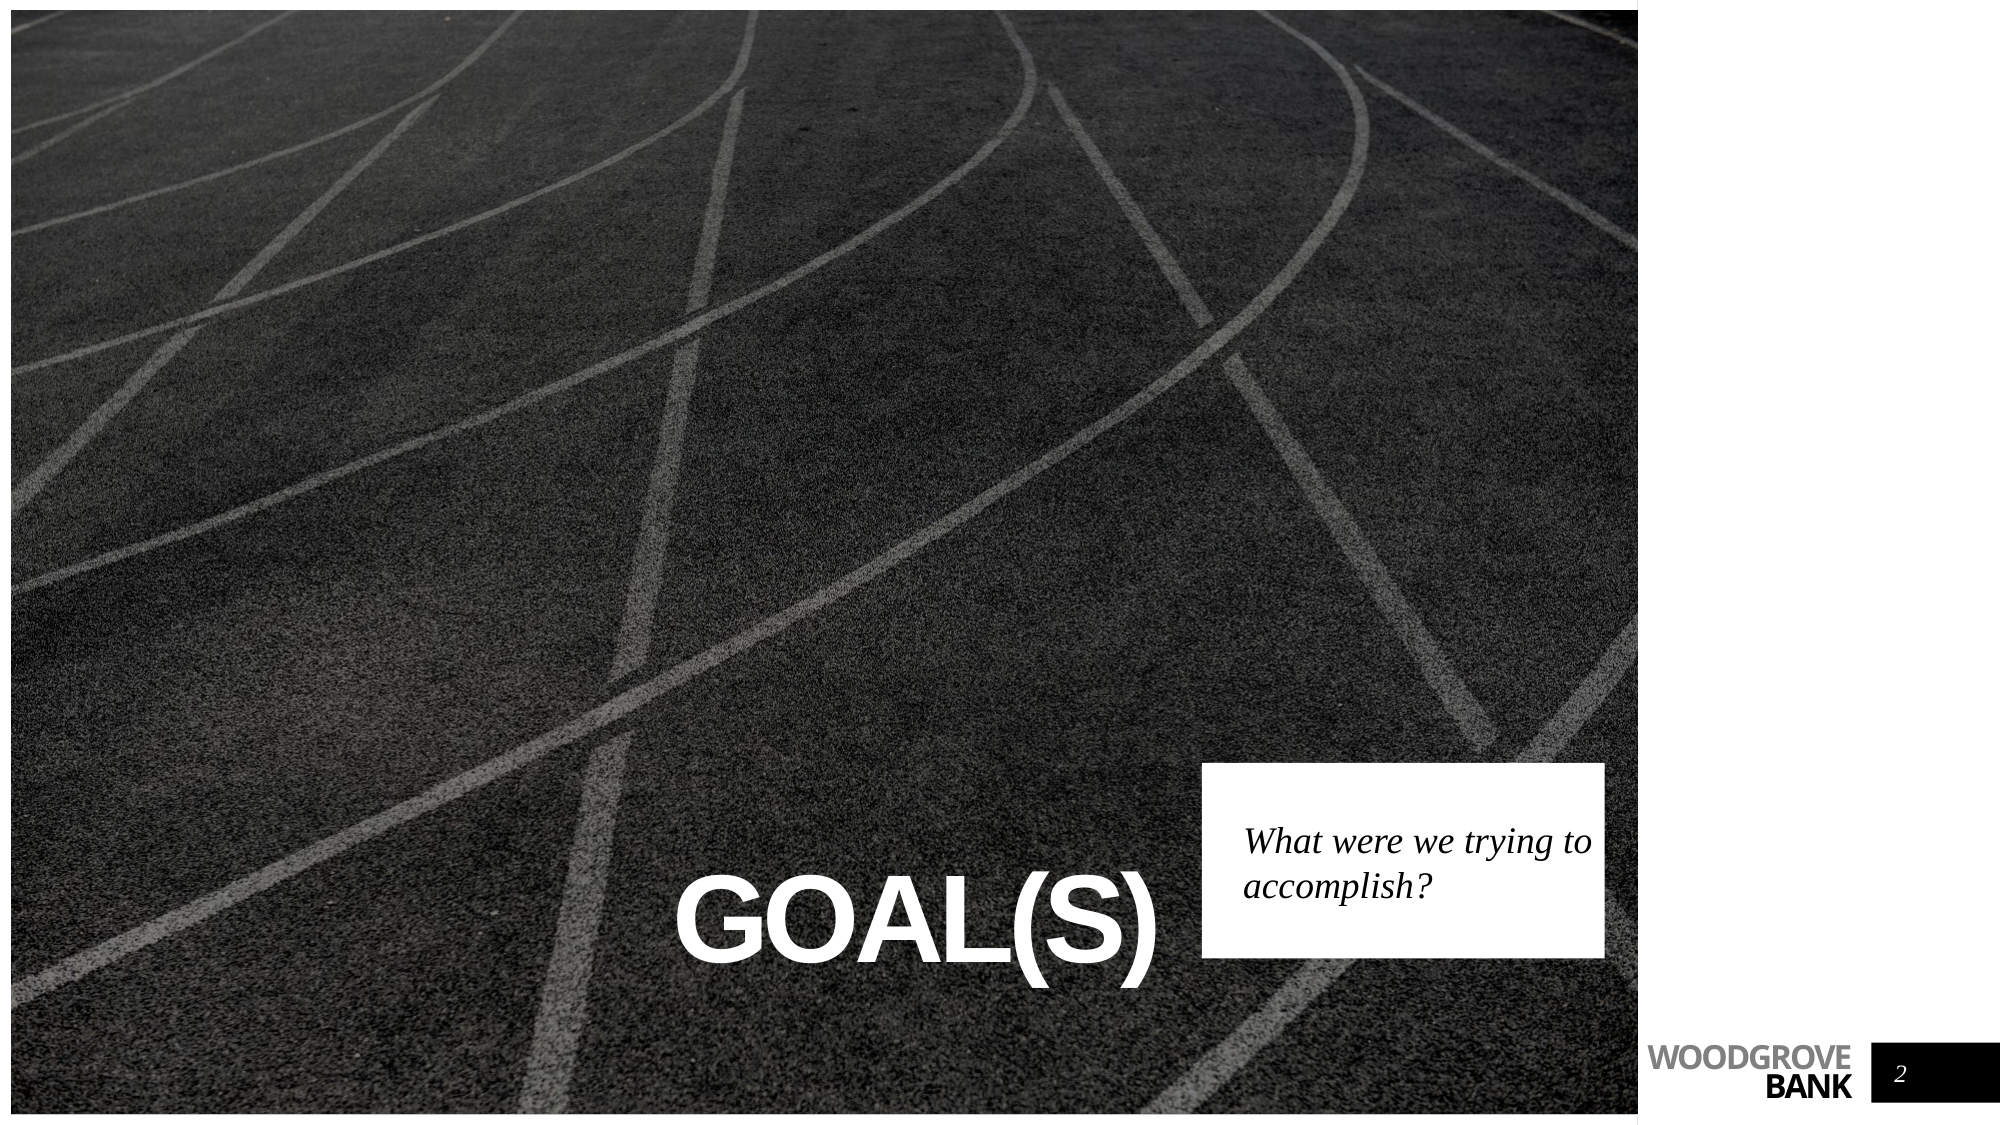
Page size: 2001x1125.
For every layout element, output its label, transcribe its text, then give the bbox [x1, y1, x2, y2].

slide_number 2 [1877, 1050, 1924, 1096]
picture [11, 10, 1638, 1114]
